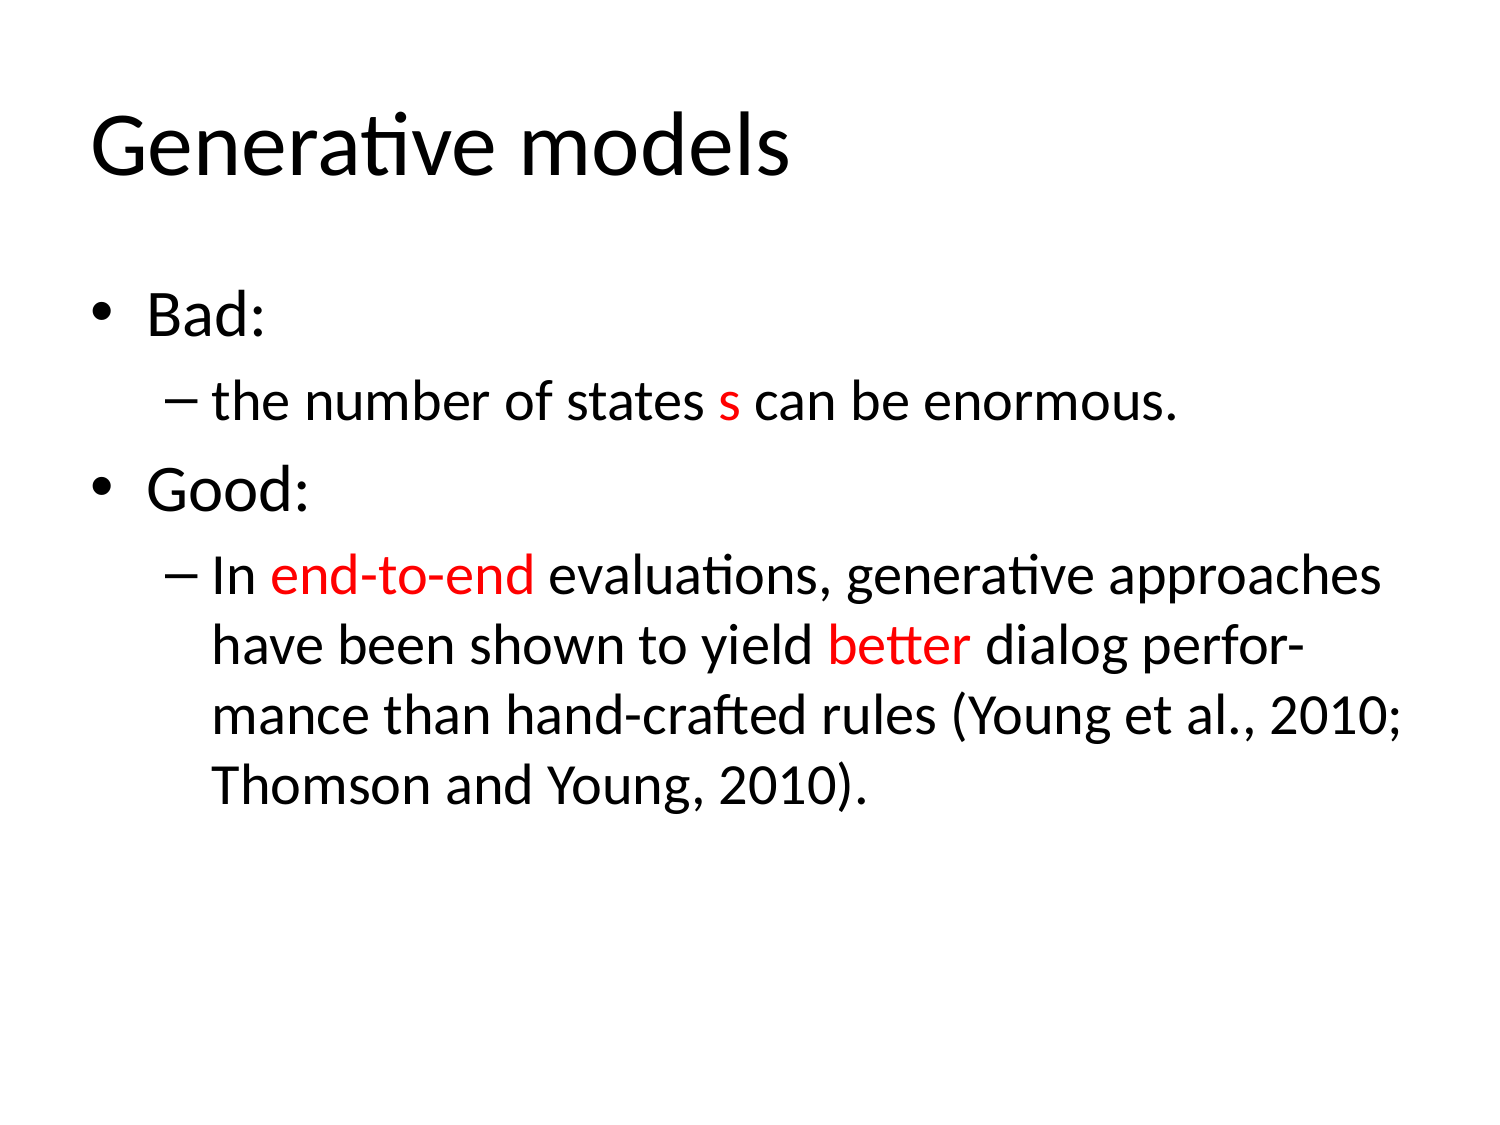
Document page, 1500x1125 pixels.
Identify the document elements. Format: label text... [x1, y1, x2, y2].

title Generative models [75, 45, 1425, 233]
list Bad: the number of states s can be enormous. Good: In end-to-end evaluations, generative approaches have been shown to yield better dialog perfor- mance than hand-crafted rules (Young et al., 2010; Thomson and Young, 2010). [75, 262, 1425, 1005]
